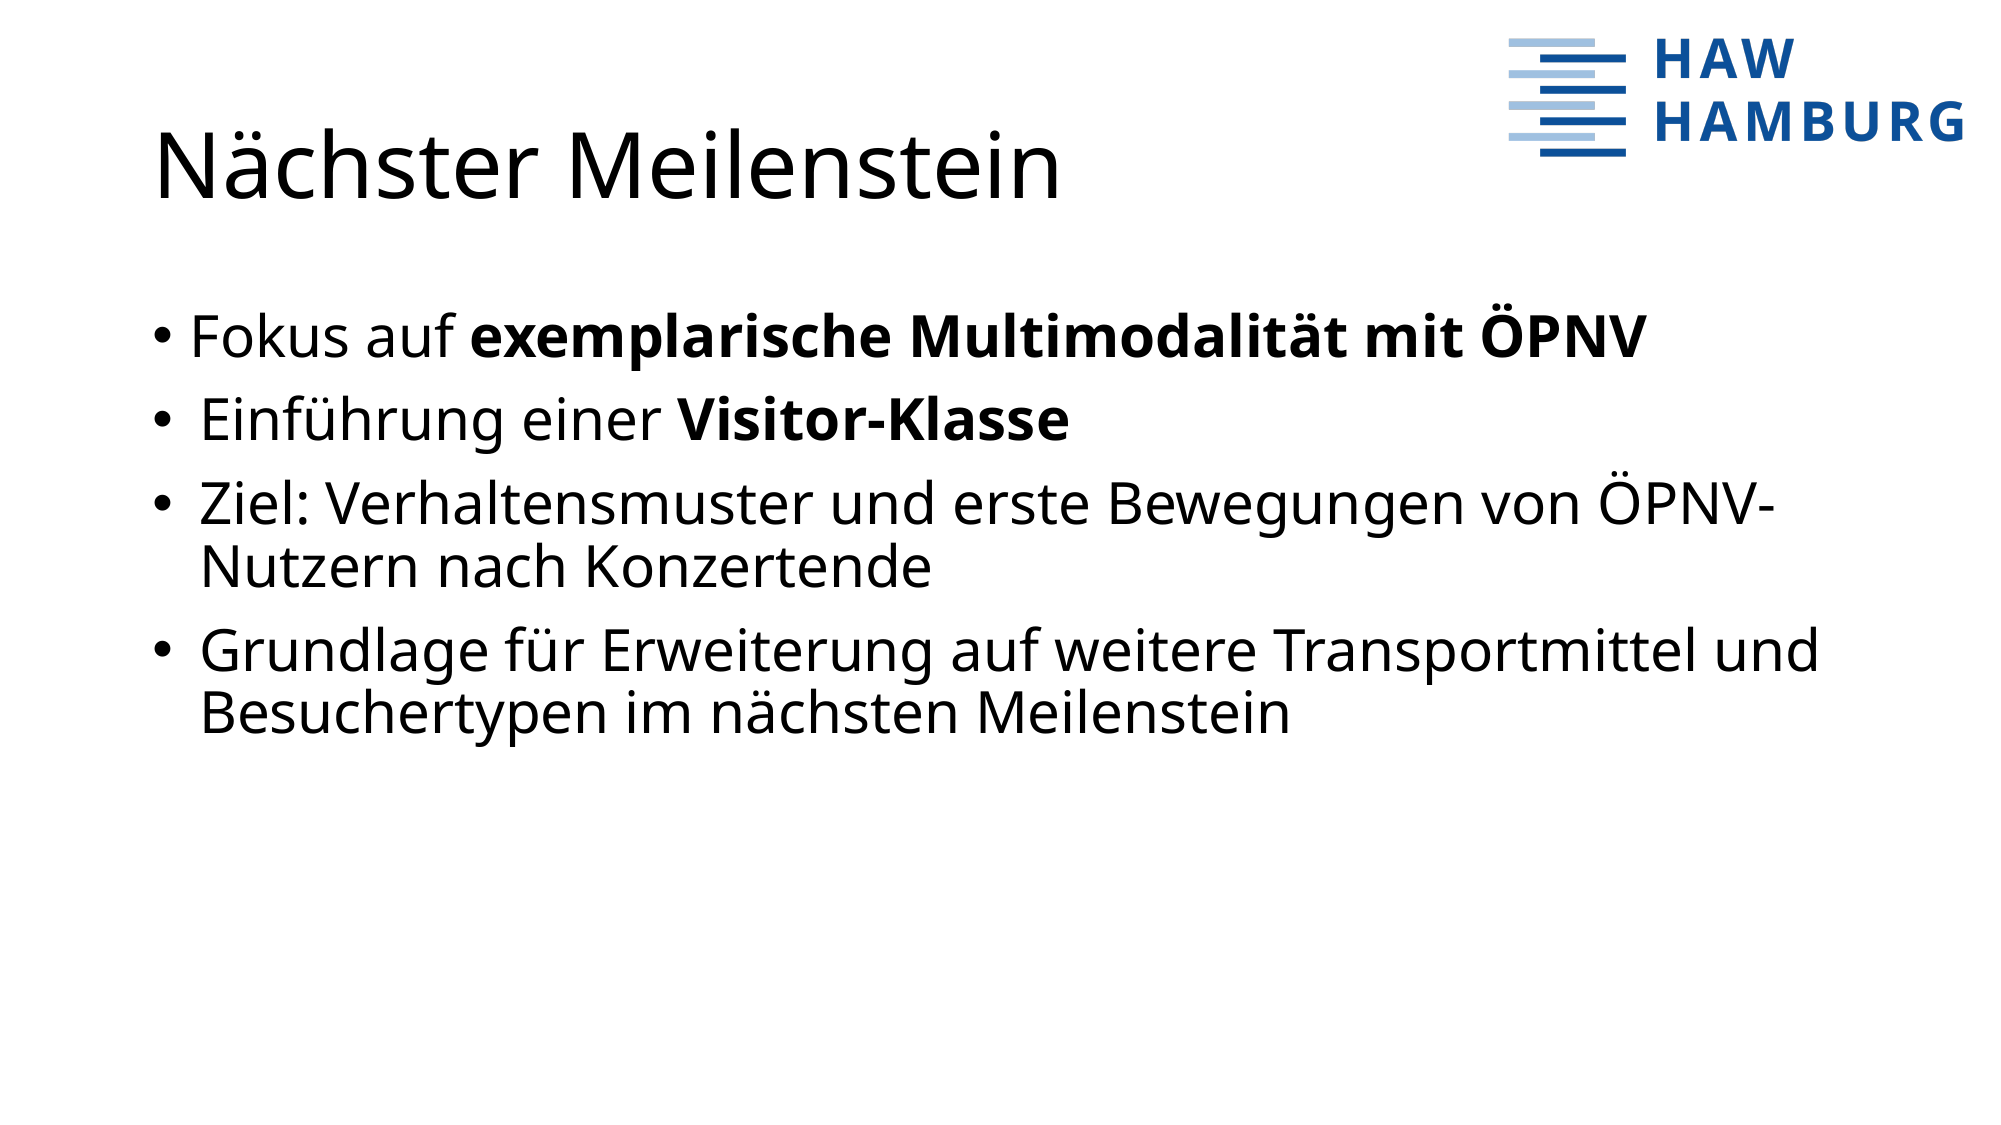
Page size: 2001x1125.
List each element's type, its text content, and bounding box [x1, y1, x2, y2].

picture [1505, 35, 1966, 161]
list Fokus auf exemplarische Multimodalität mit ÖPNV Einführung einer Visitor-Klasse Ziel: Verhaltensmuster und erste Bewegungen von ÖPNV-Nutzern nach Konzertende Grundlage für Erweiterung auf weitere Transportmittel und Besuchertypen im nächsten Meilenstein [137, 299, 1863, 1014]
title Nächster Meilenstein [137, 59, 1863, 278]
